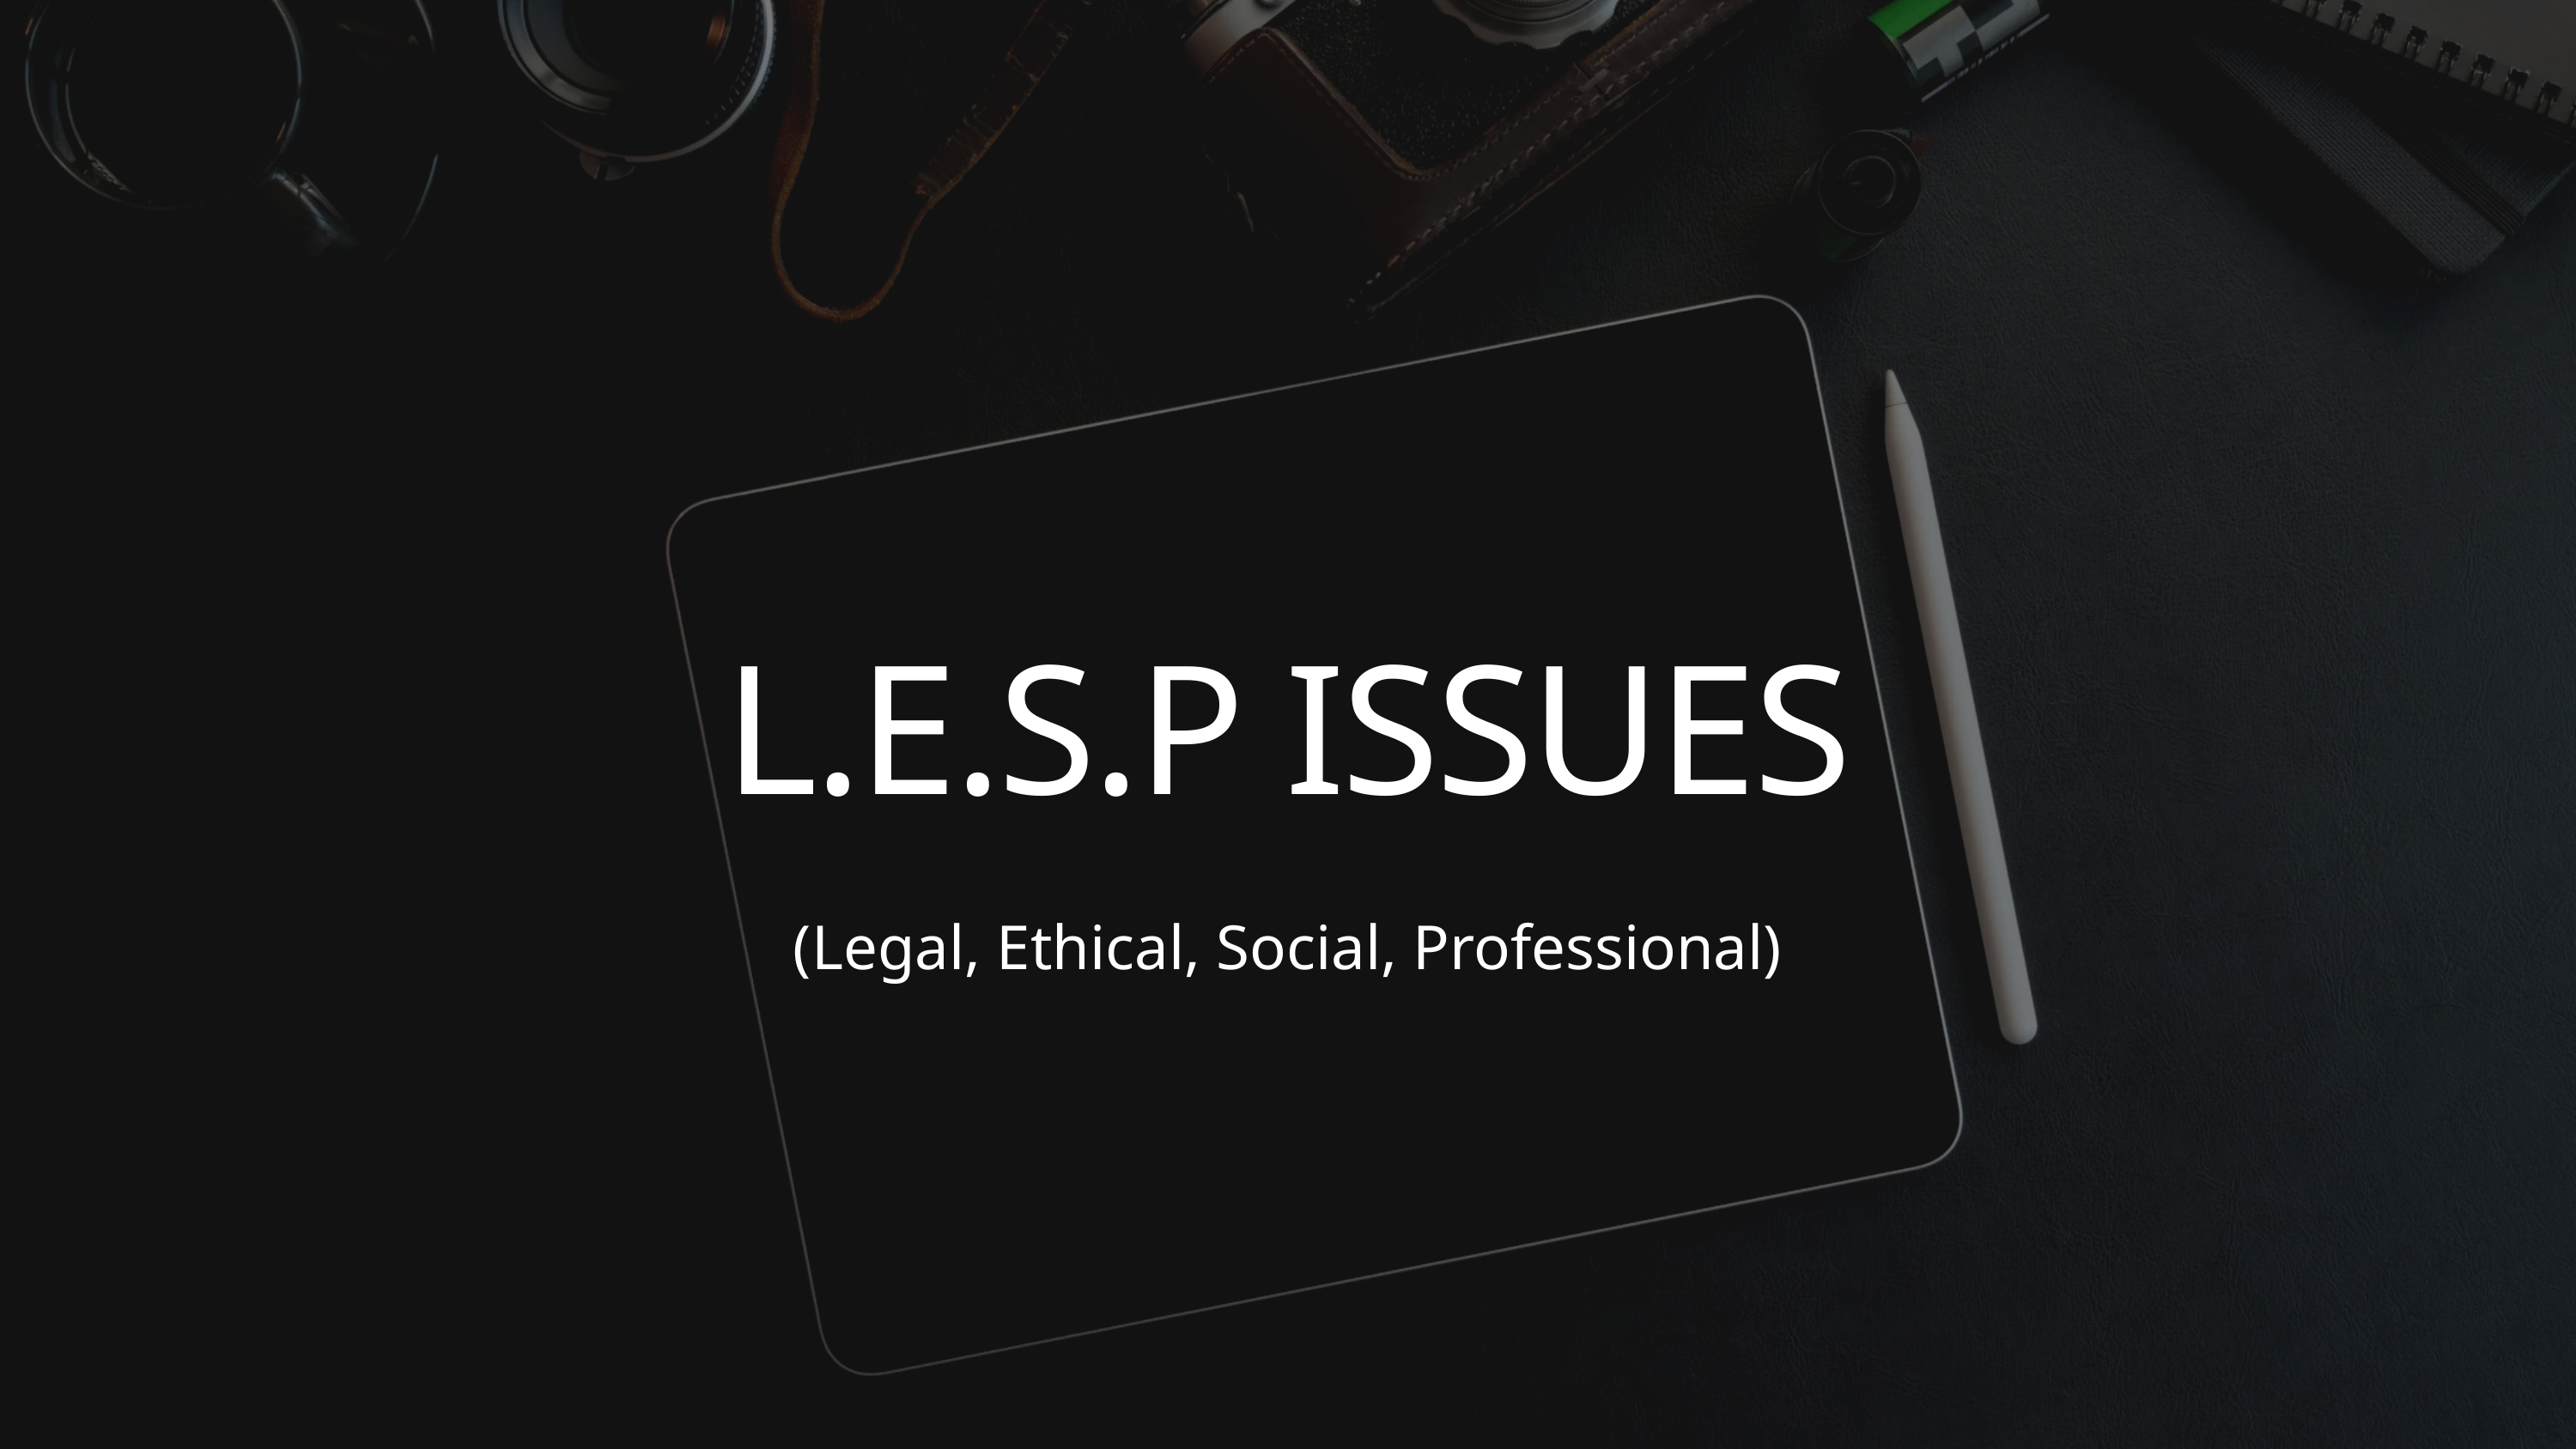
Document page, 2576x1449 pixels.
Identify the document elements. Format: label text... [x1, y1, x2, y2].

text_box L.E.S.P ISSUES [429, 615, 2147, 831]
text_box (Legal, Ethical, Social, Professional) [731, 896, 1845, 982]
text_box [0, 0, 2576, 1449]
